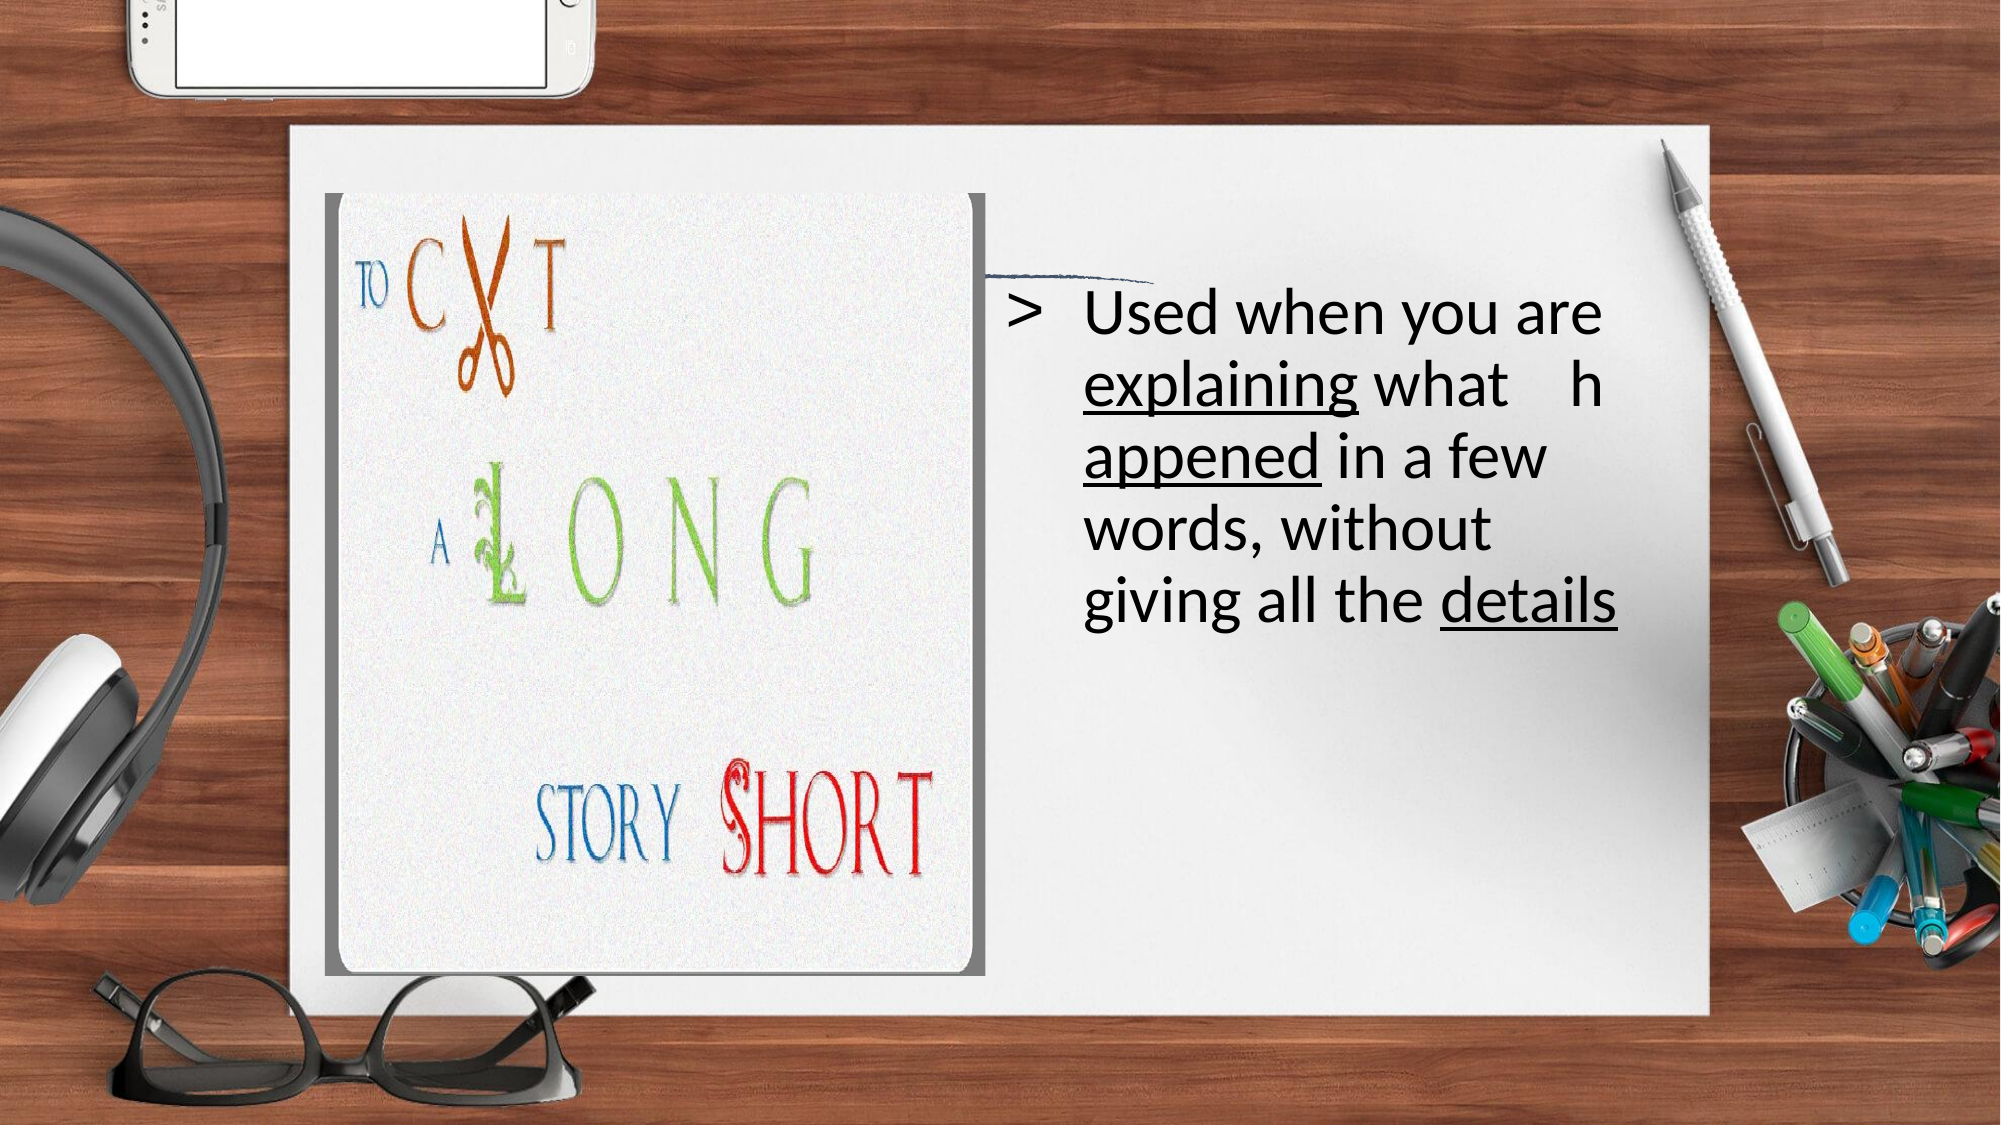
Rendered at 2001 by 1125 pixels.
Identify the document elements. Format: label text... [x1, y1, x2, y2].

picture [0, 0, 2001, 1125]
list Used when you are explaining what happened in a few words, without giving all the details [986, 277, 1644, 949]
